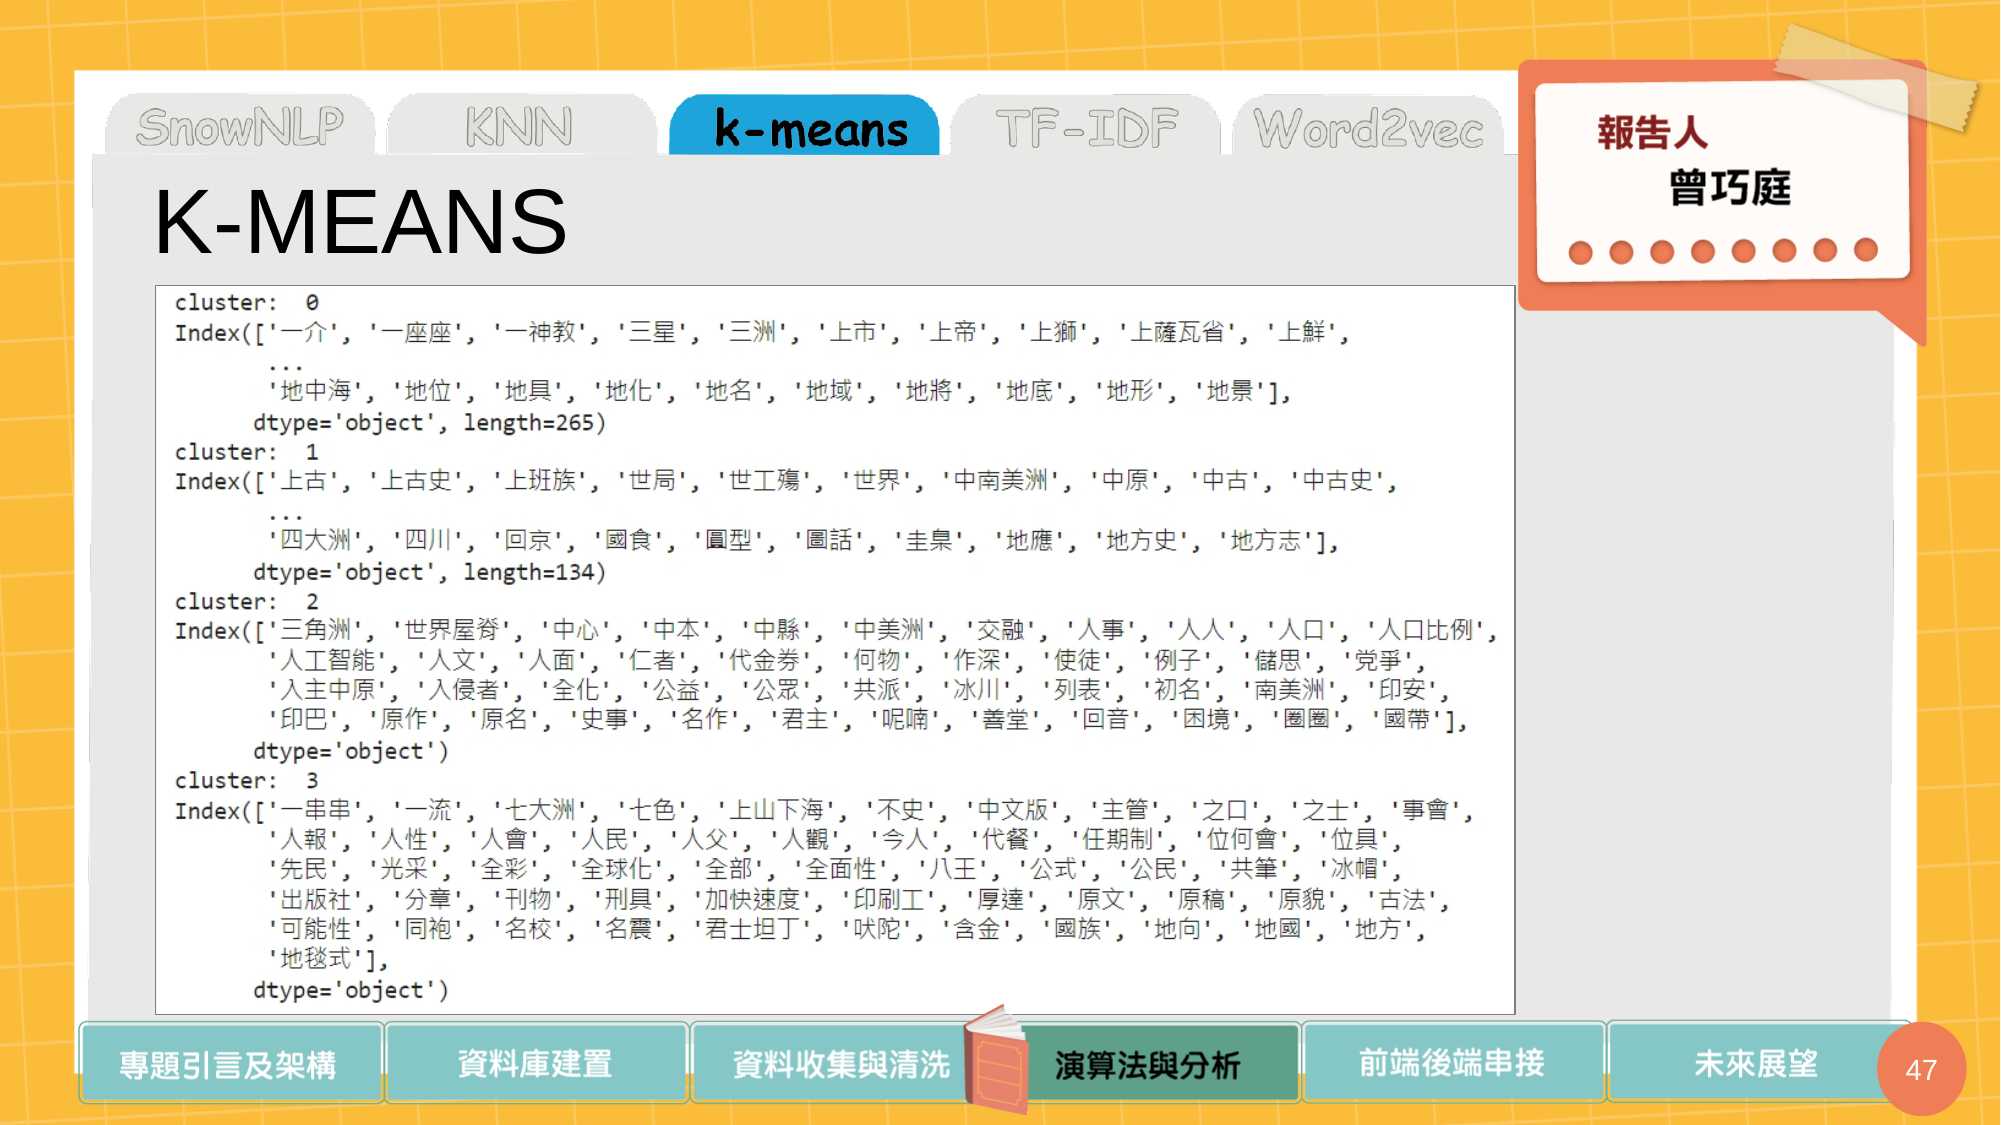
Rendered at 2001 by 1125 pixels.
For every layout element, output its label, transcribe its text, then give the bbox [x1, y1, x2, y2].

picture [0, 0, 2001, 1125]
text_box 47 [1918, 1021, 1967, 1117]
